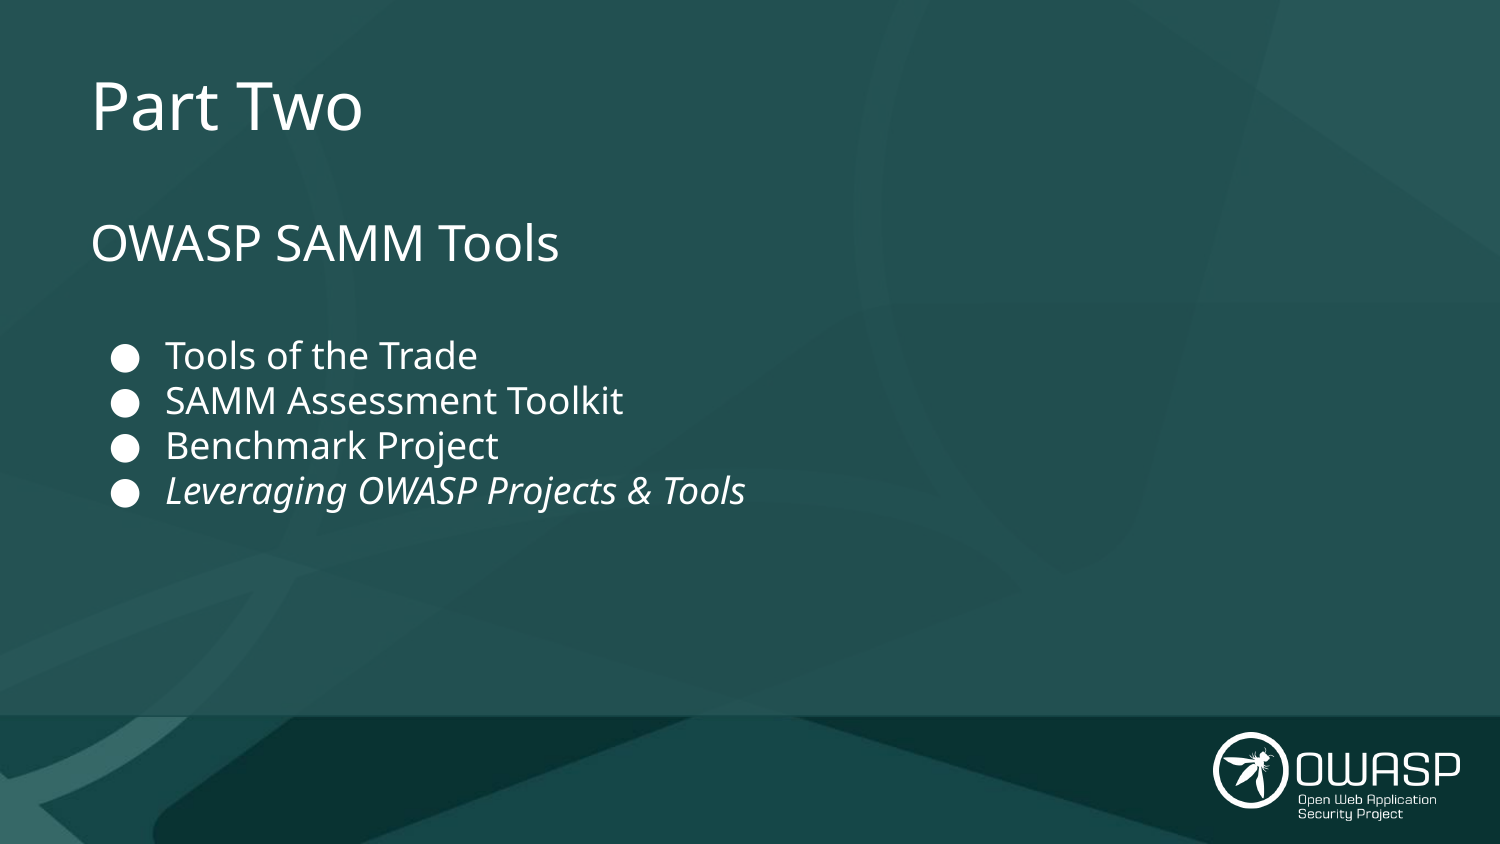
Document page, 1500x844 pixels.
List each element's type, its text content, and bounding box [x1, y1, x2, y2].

picture [0, 717, 1500, 844]
list OWASP SAMM Tools Tools of the Trade SAMM Assessment Toolkit Benchmark Project Leveraging OWASP Projects & Tools [75, 196, 1425, 705]
title Part Two [75, 33, 1425, 175]
